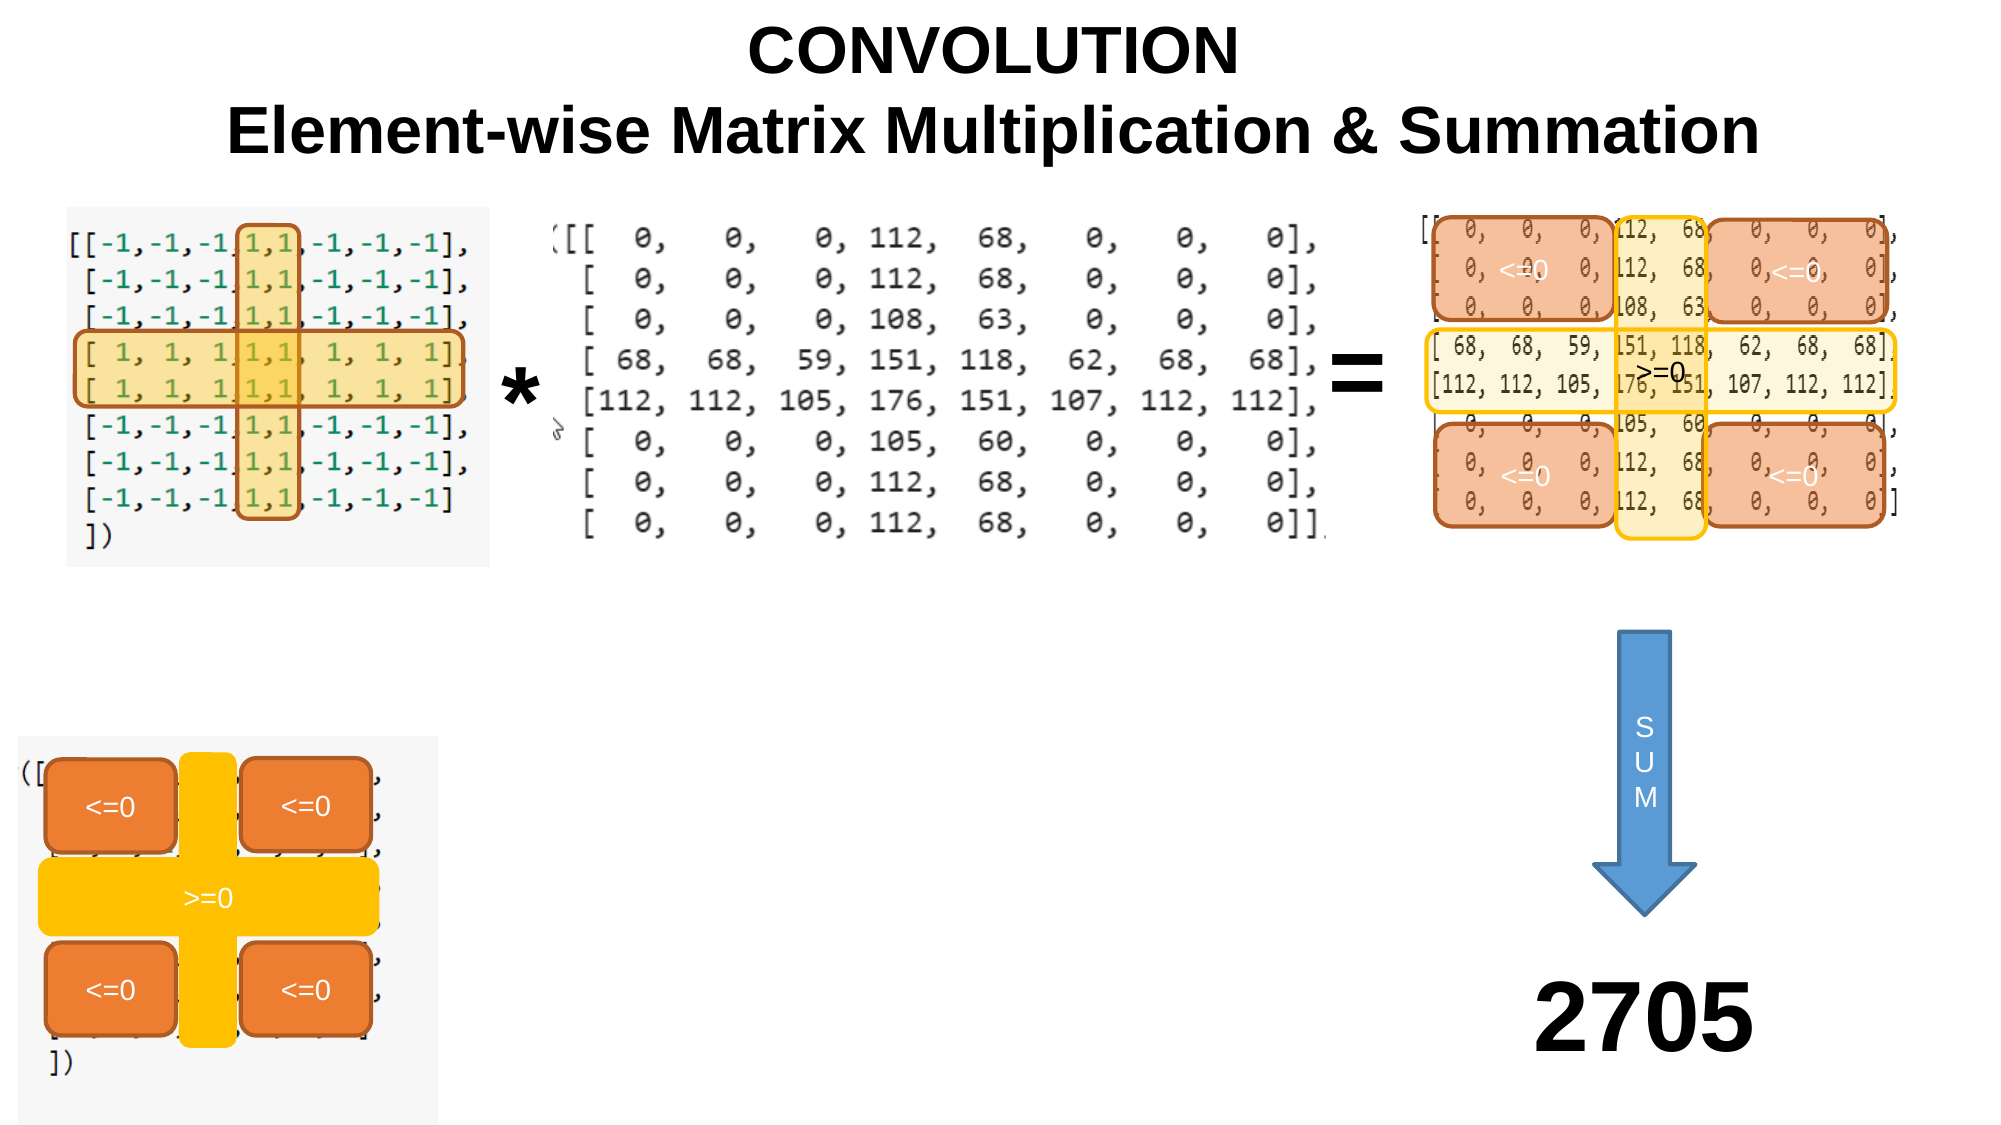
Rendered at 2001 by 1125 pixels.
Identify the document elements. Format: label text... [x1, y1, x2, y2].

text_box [17, 725, 439, 1125]
text_box CONVOLUTION Element-wise Matrix Multiplication & Summation [18, 0, 1972, 175]
text_box = [1329, 298, 1403, 434]
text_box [66, 204, 490, 567]
text_box SUM [1592, 629, 1698, 918]
picture [553, 204, 1326, 568]
text_box 2705 [1518, 943, 1771, 1079]
picture [1418, 204, 1901, 527]
text_box [1619, 536, 1703, 541]
text_box * [494, 329, 548, 465]
